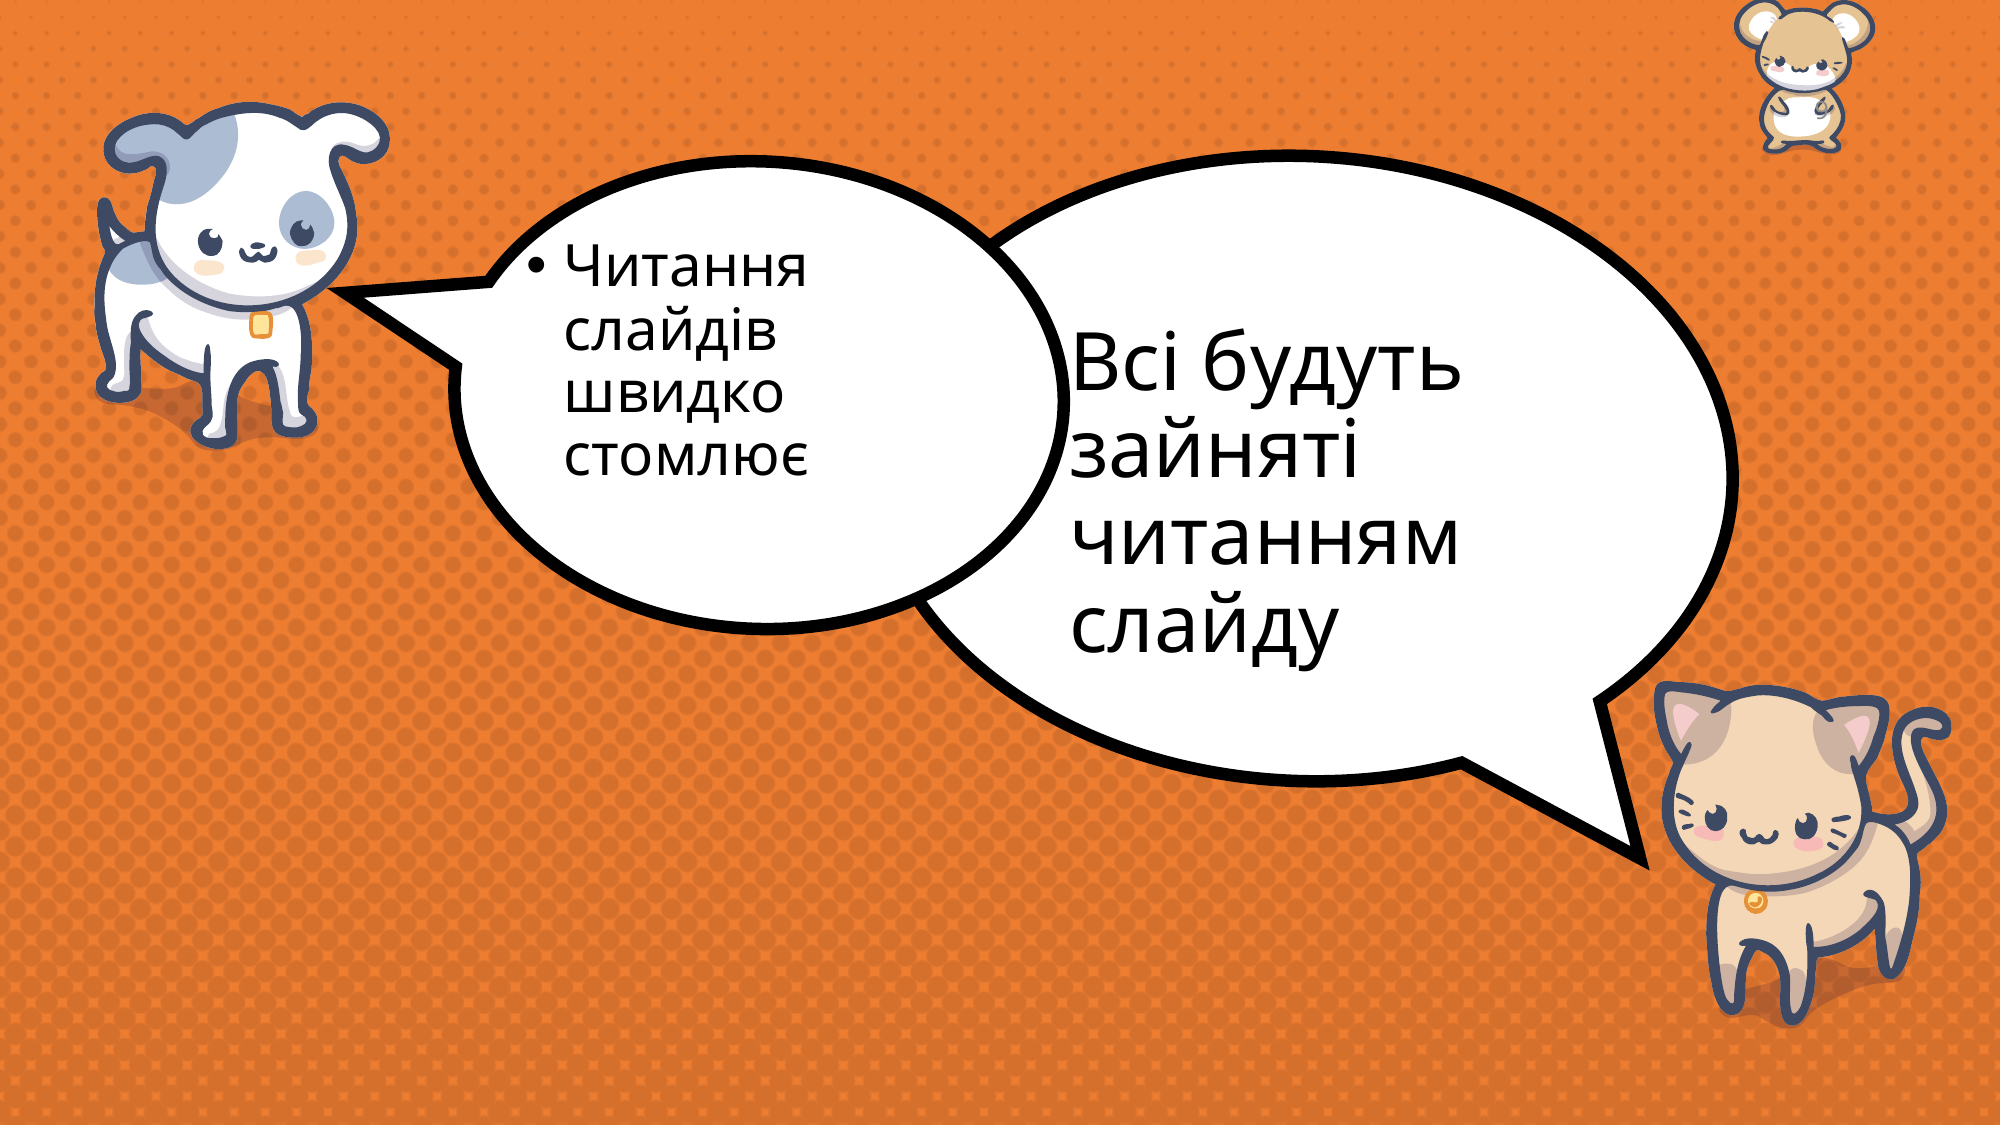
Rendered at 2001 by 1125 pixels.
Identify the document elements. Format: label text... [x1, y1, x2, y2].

title Всі будуть зайняті читанням слайду [1054, 312, 1579, 679]
list Читання слайдів швидко стомлює [511, 229, 1000, 579]
picture [1777, 0, 1837, 11]
slide_number 9 [1393, 81, 1844, 142]
picture [0, 0, 2000, 1125]
